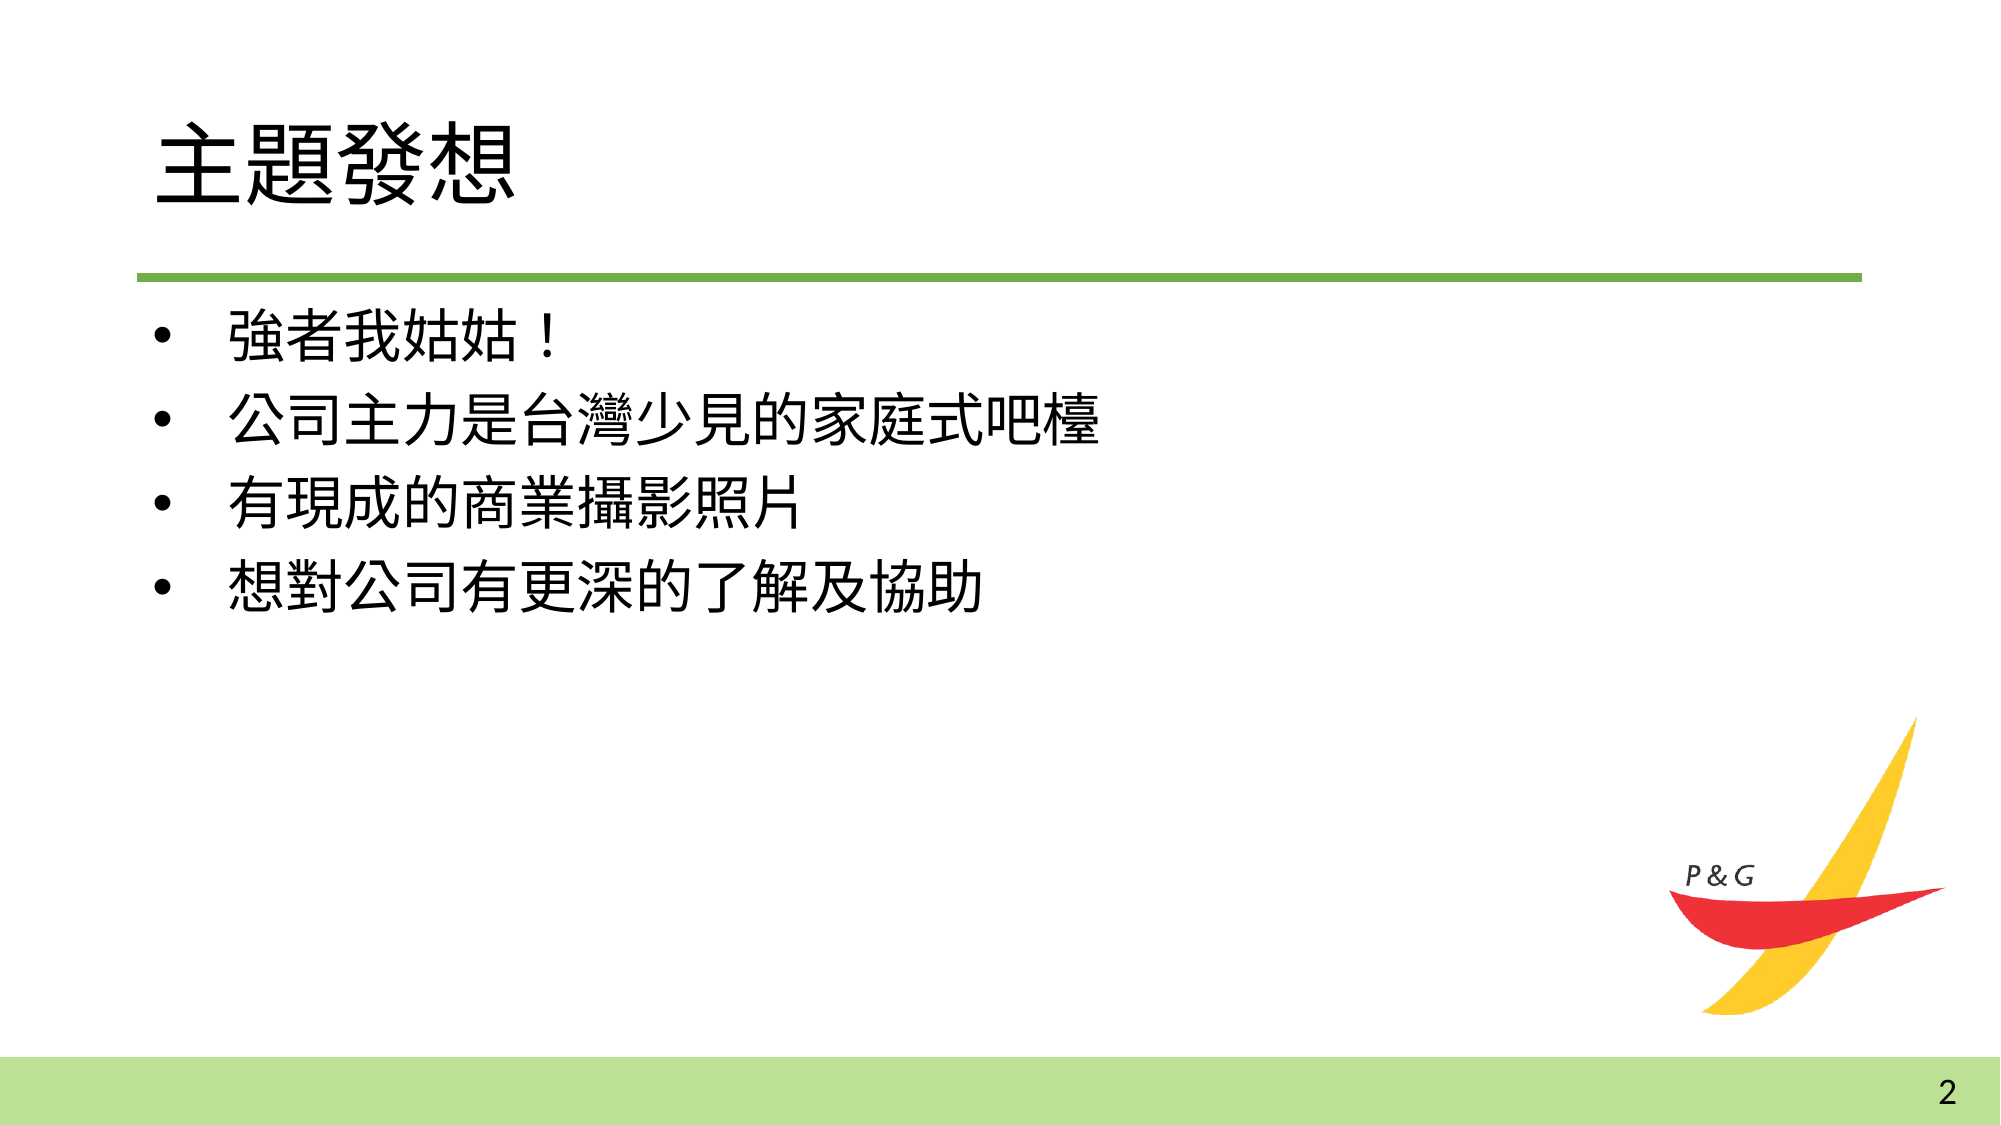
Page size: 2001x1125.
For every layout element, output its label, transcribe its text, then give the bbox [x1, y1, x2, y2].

slide_number 2 [1522, 1060, 1973, 1120]
list 強者我姑姑！ 公司主力是台灣少見的家庭式吧檯 有現成的商業攝影照片 想對公司有更深的了解及協助 [137, 299, 1334, 1014]
picture [1669, 716, 1947, 1015]
title 主題發想 [137, 59, 1863, 278]
